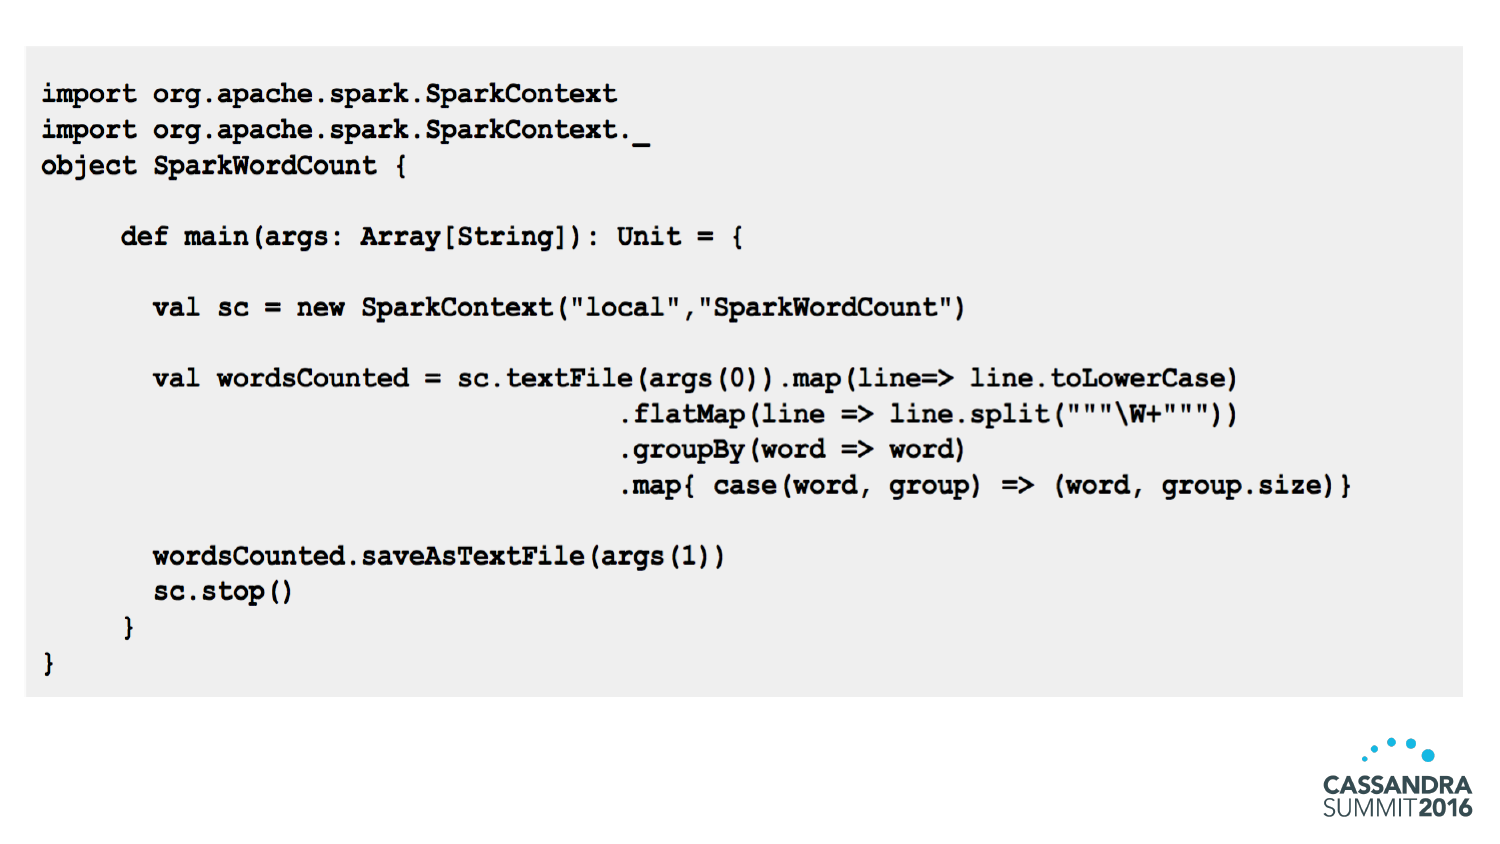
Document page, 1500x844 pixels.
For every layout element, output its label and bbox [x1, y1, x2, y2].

picture [1320, 734, 1475, 819]
picture [24, 46, 1463, 698]
